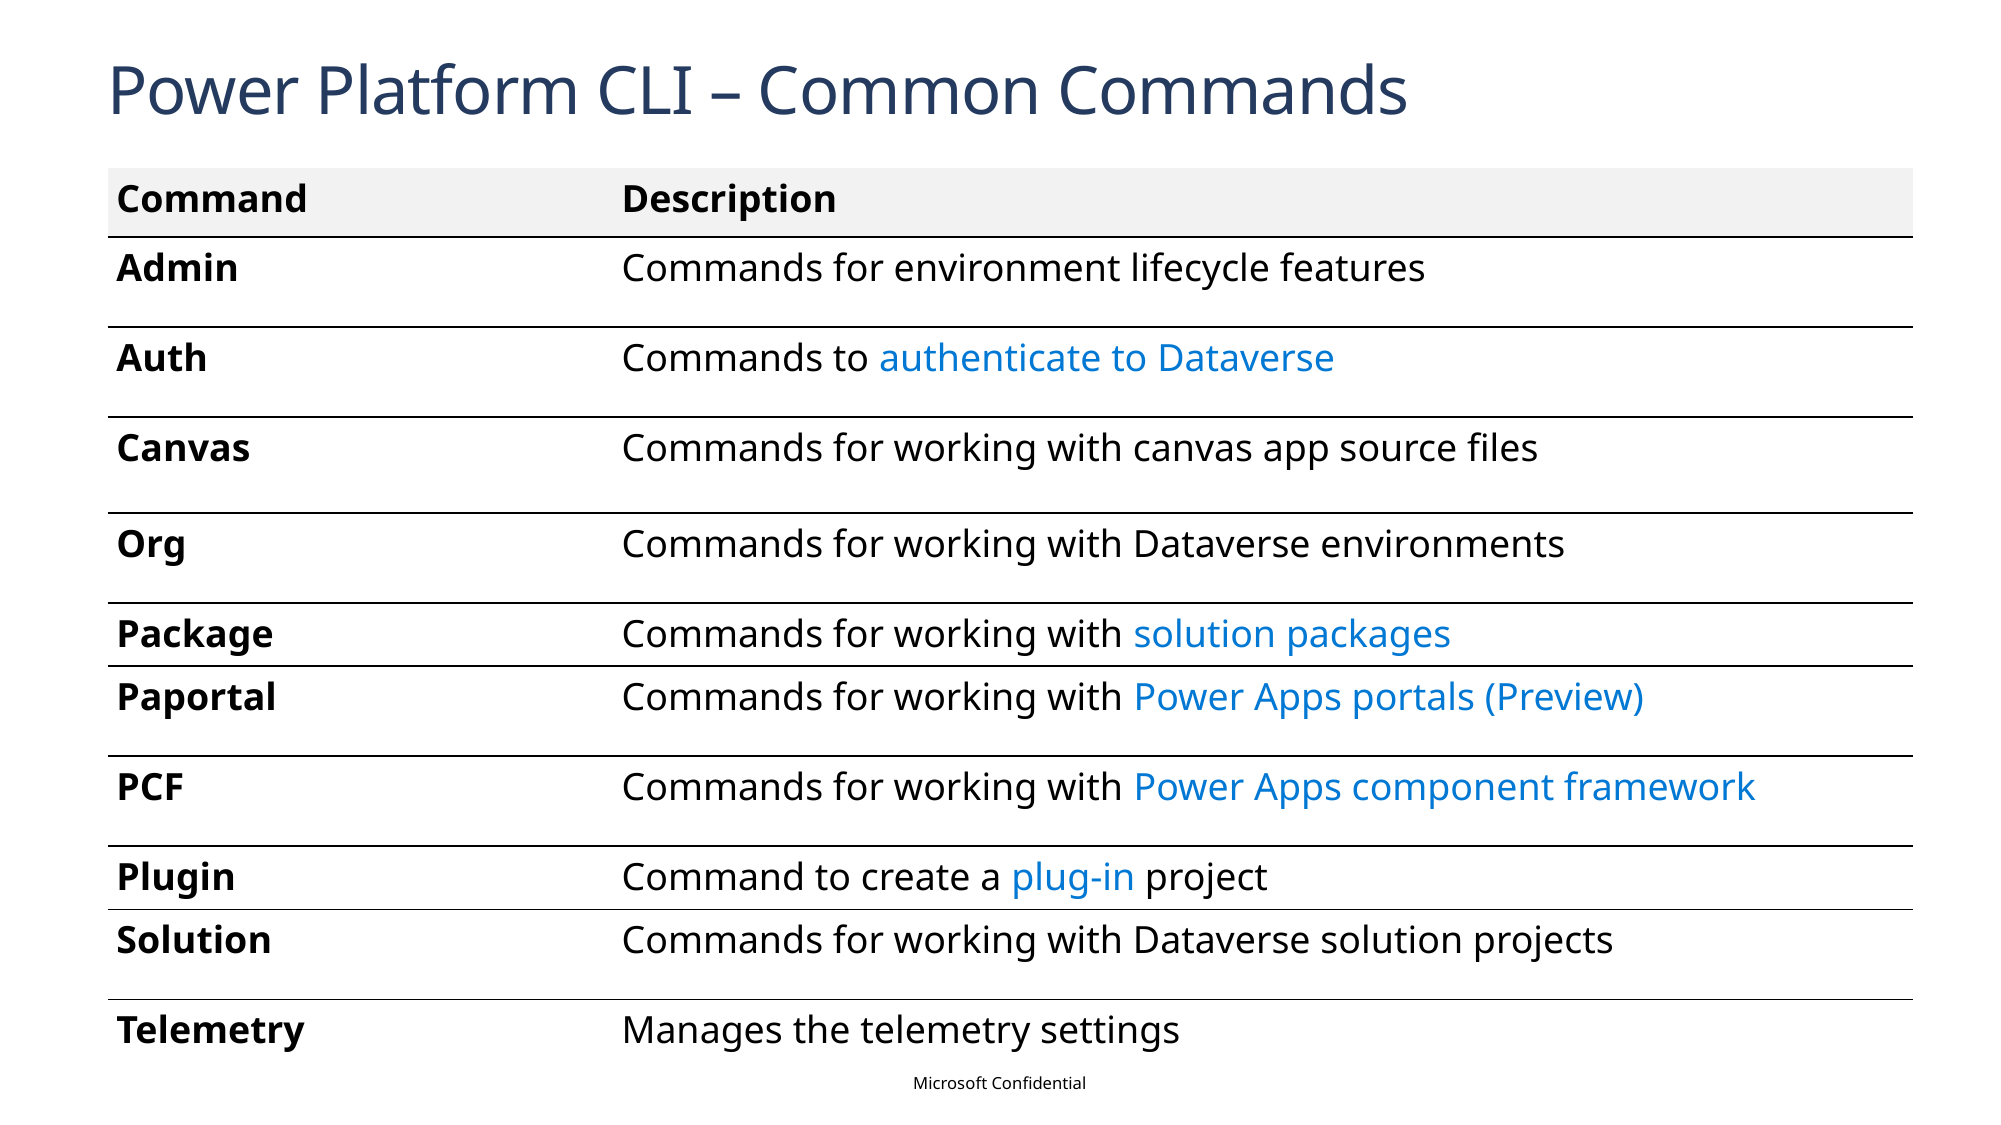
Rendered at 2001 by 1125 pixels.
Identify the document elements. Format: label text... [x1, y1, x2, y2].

table_cell Commands for working with canvas app source files [613, 418, 1913, 512]
table_cell Commands for working with Power Apps component framework [613, 757, 1913, 845]
table_cell Telemetry [108, 1000, 613, 1063]
table_cell Auth [108, 328, 613, 416]
text_box Microsoft Confidential [662, 1072, 1338, 1093]
table_cell PCF [108, 757, 613, 845]
table_cell Commands for working with Power Apps portals (Preview) [613, 667, 1913, 755]
table_cell Paportal [108, 667, 613, 755]
table_cell Commands for working with Dataverse environments [613, 514, 1913, 602]
table_cell Solution [108, 910, 613, 999]
table_header Command [108, 168, 613, 236]
table_cell Commands for working with solution packages [613, 604, 1913, 665]
table_cell Plugin [108, 847, 613, 909]
table_cell Commands for environment lifecycle features [613, 238, 1913, 326]
table_cell Package [108, 604, 613, 665]
table_cell Commands to authenticate to Dataverse [613, 328, 1913, 416]
table_cell Manages the telemetry settings [613, 1000, 1913, 1063]
table_cell Command to create a plug-in project [613, 847, 1913, 909]
table_header Description [613, 168, 1913, 236]
title Power Platform CLI – Common Commands [107, 52, 1893, 129]
table_cell Commands for working with Dataverse solution projects [613, 910, 1913, 999]
table_cell Admin [108, 238, 613, 326]
table_cell Canvas [108, 418, 613, 512]
table_cell Org [108, 514, 613, 602]
